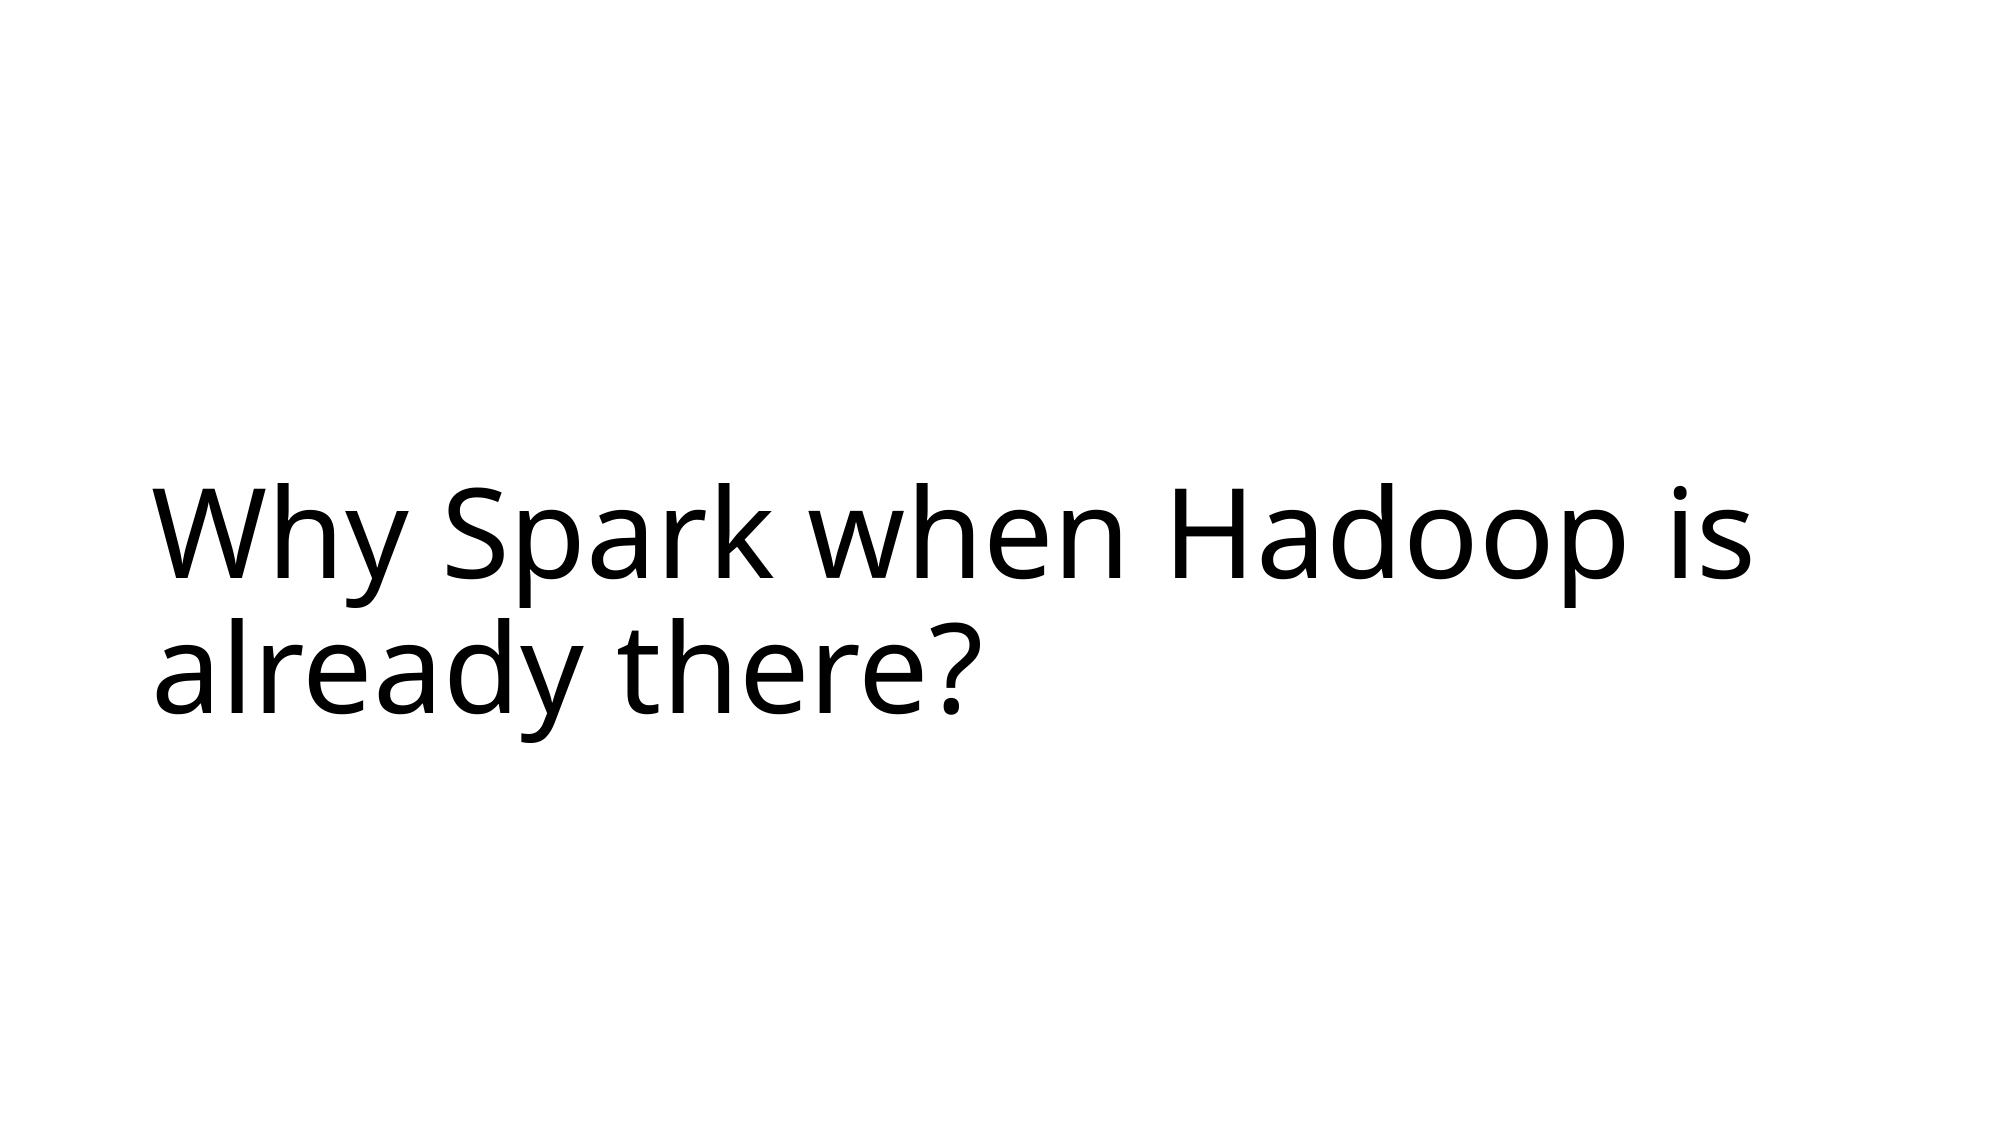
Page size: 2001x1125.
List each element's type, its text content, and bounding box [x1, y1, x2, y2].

title Why Spark when Hadoop is already there? [136, 280, 1862, 749]
